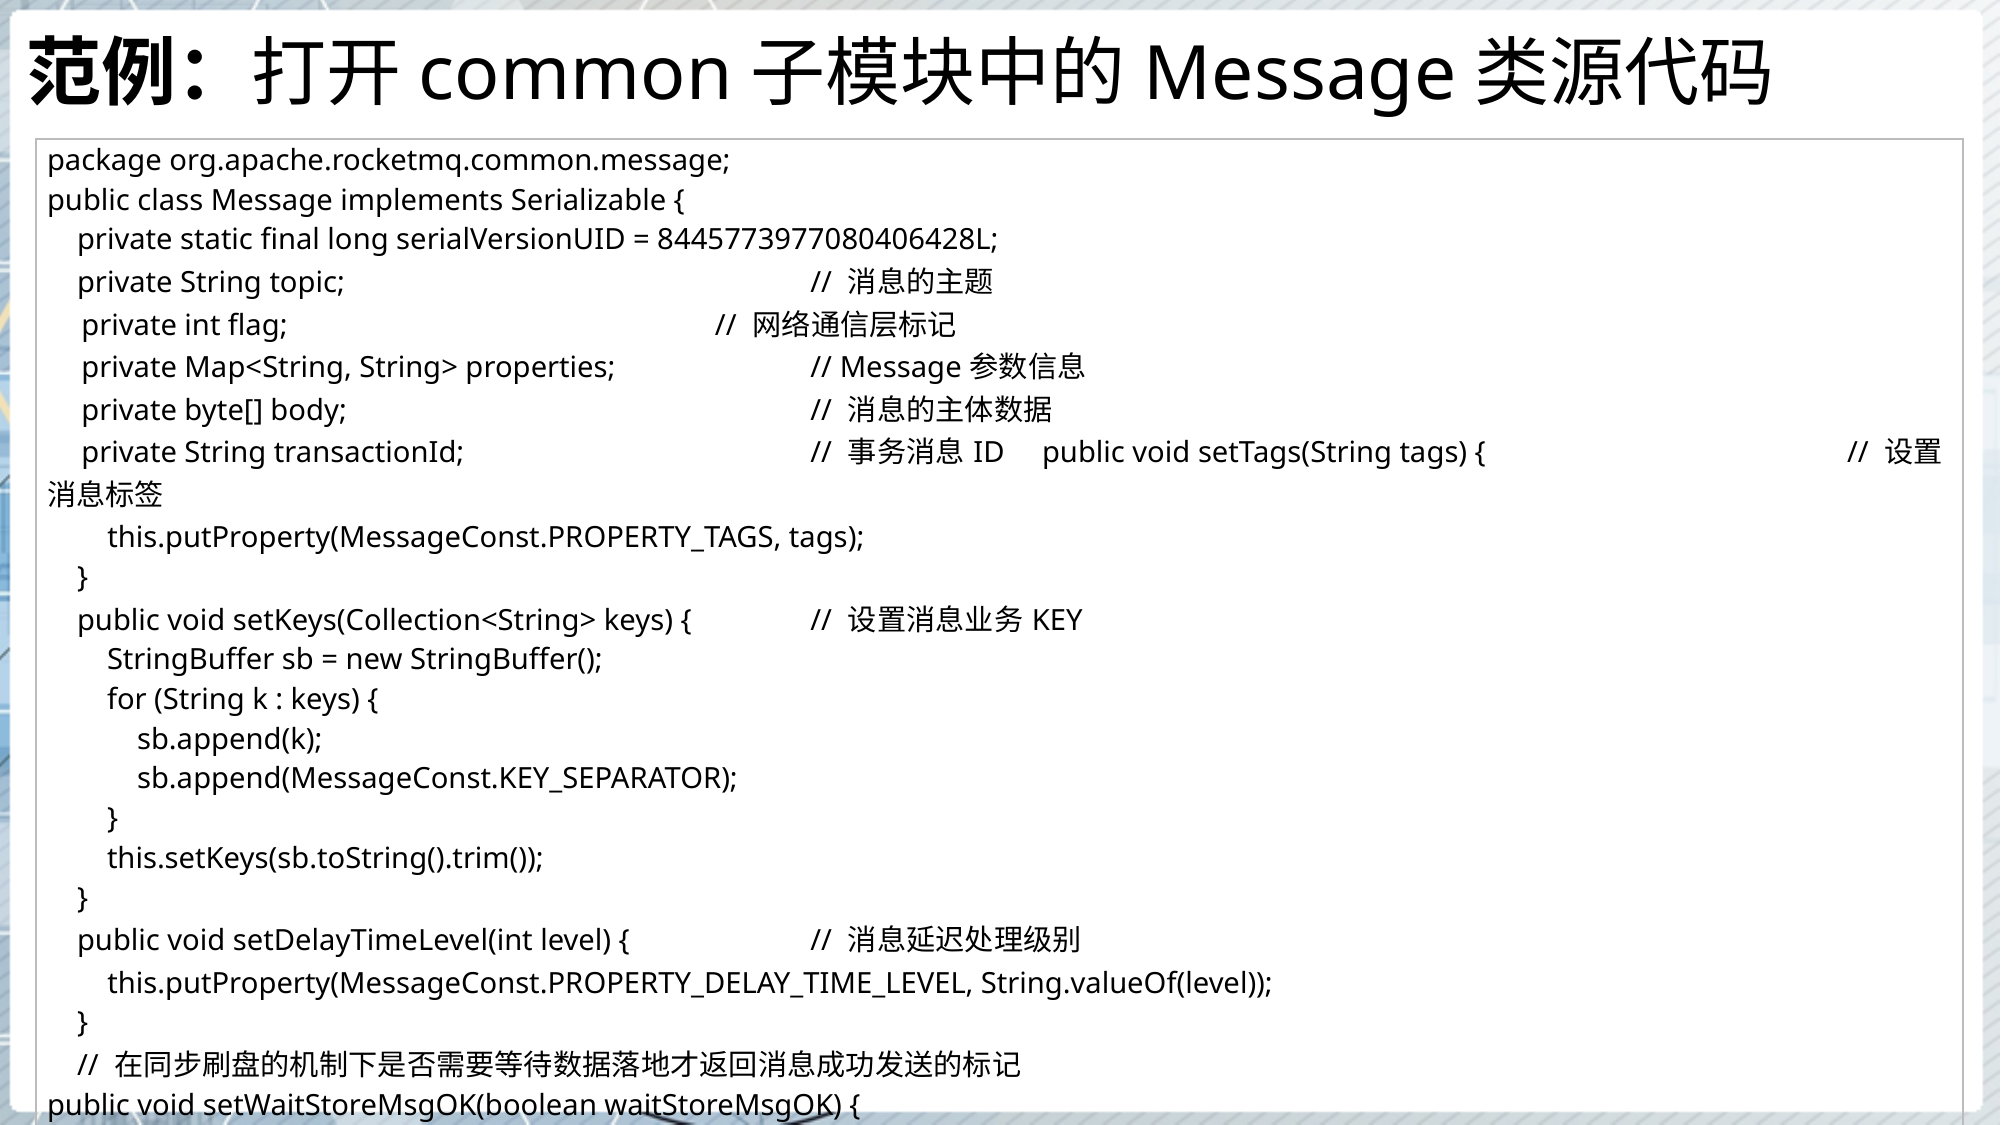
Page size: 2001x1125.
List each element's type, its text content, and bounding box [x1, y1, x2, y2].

title 范例：打开common子模块中的Message类源代码 [11, 11, 1983, 140]
picture [0, 0, 2000, 1125]
table_header package org.apache.rocketmq.common.message; public class Message implements Serializable { private static final long serialVersionUID = 8445773977080406428L; private String topic; // 消息的主题 private int flag; // 网络通信层标记 private Map<String, String> properties; // Message参数信息 private byte[] body; // 消息的主体数据 private String transactionId; // 事务消息ID public void setTags(String tags) { // 设置消息标签 this.putProperty(MessageConst.PROPERTY_TAGS, tags); } public void setKeys(Collection<String> keys) { // 设置消息业务KEY StringBuffer sb = new StringBuffer(); for (String k : keys) { sb.append(k); sb.append(MessageConst.KEY_SEPARATOR); } this.setKeys(sb.toString().trim()); } public void setDelayTimeLevel(int level) { // 消息延迟处理级别 this.putProperty(MessageConst.PROPERTY_DELAY_TIME_LEVEL, String.valueOf(level)); } // 在同步刷盘的机制下是否需要等待数据落地才返回消息成功发送的标记 public void setWaitStoreMsgOK(boolean waitStoreMsgOK) { this.putProperty(MessageConst.PROPERTY_WAIT_STORE_MSG_OK, Boolean.toString(waitStoreMsgOK)); } } [37, 140, 1962, 1125]
